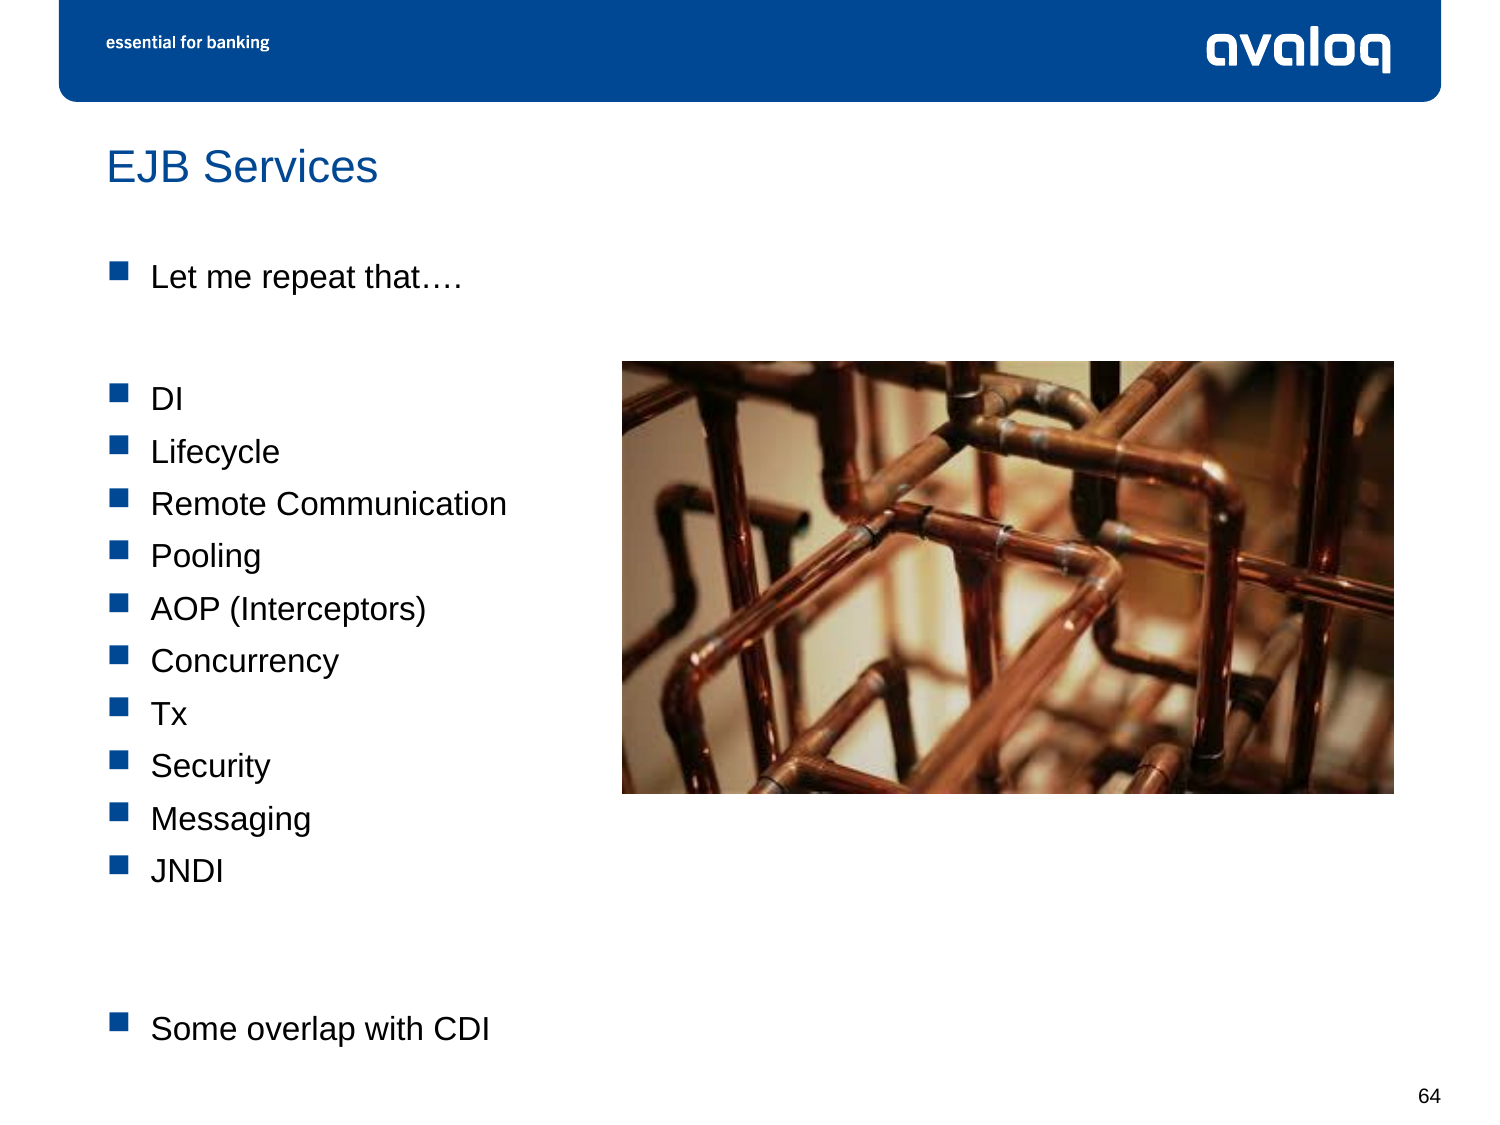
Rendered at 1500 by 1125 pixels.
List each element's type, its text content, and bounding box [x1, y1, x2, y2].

slide_number 64 [1200, 1082, 1442, 1112]
title EJB Services [105, 142, 1394, 215]
list Let me repeat that…. DI Lifecycle Remote Communication Pooling AOP (Interceptors) Concurrency Tx Security Messaging JNDI Some overlap with CDI [105, 255, 1394, 1042]
picture [622, 361, 1394, 794]
